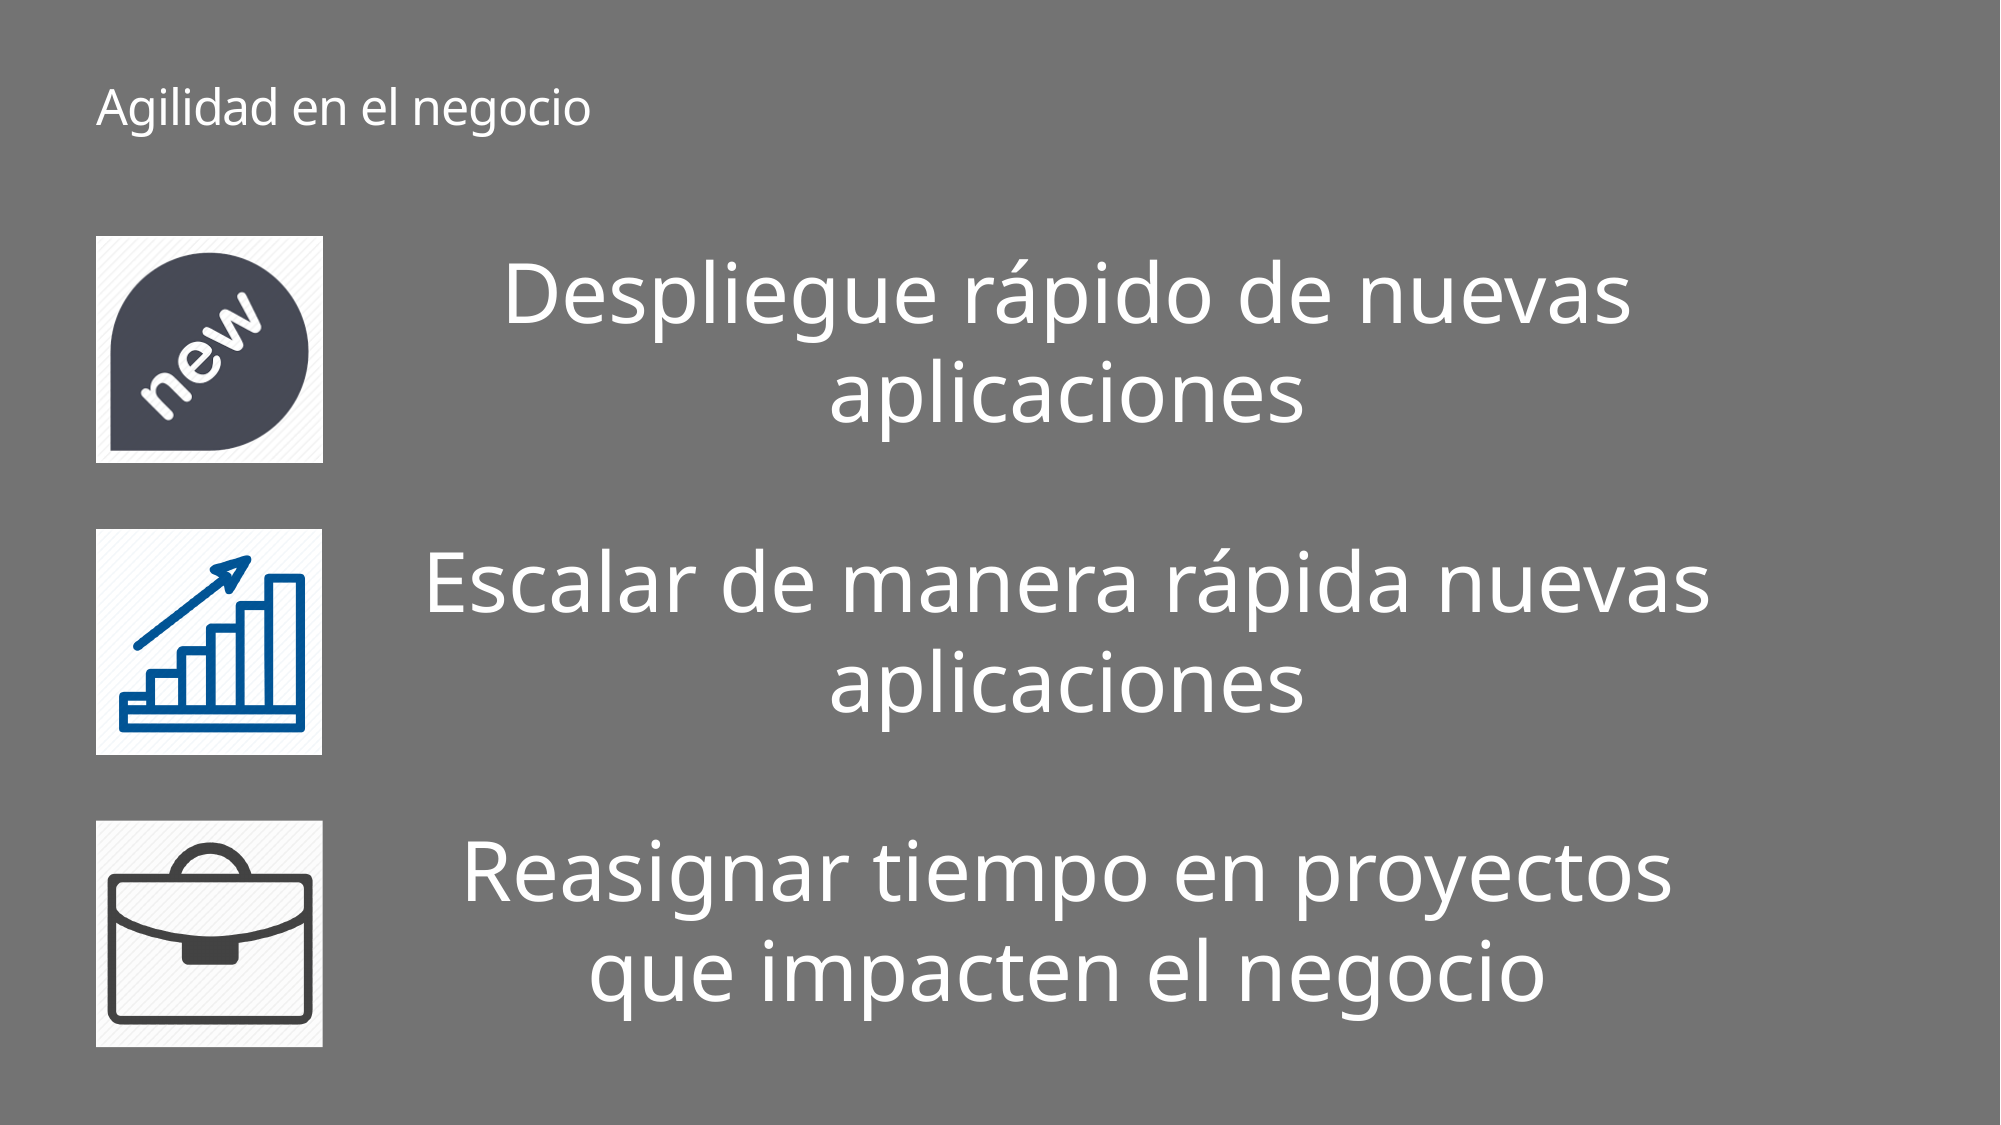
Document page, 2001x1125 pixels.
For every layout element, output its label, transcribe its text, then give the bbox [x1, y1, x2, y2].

list Despliegue rápido de nuevas aplicaciones [396, 239, 1740, 442]
title Agilidad en el negocio [96, 75, 1904, 136]
picture [95, 820, 323, 1048]
text_box Reasignar tiempo en proyectos que impacten el negocio [396, 817, 1740, 1018]
picture [95, 236, 323, 464]
picture [95, 528, 323, 756]
text_box Escalar de manera rápida nuevas aplicaciones [396, 528, 1740, 729]
